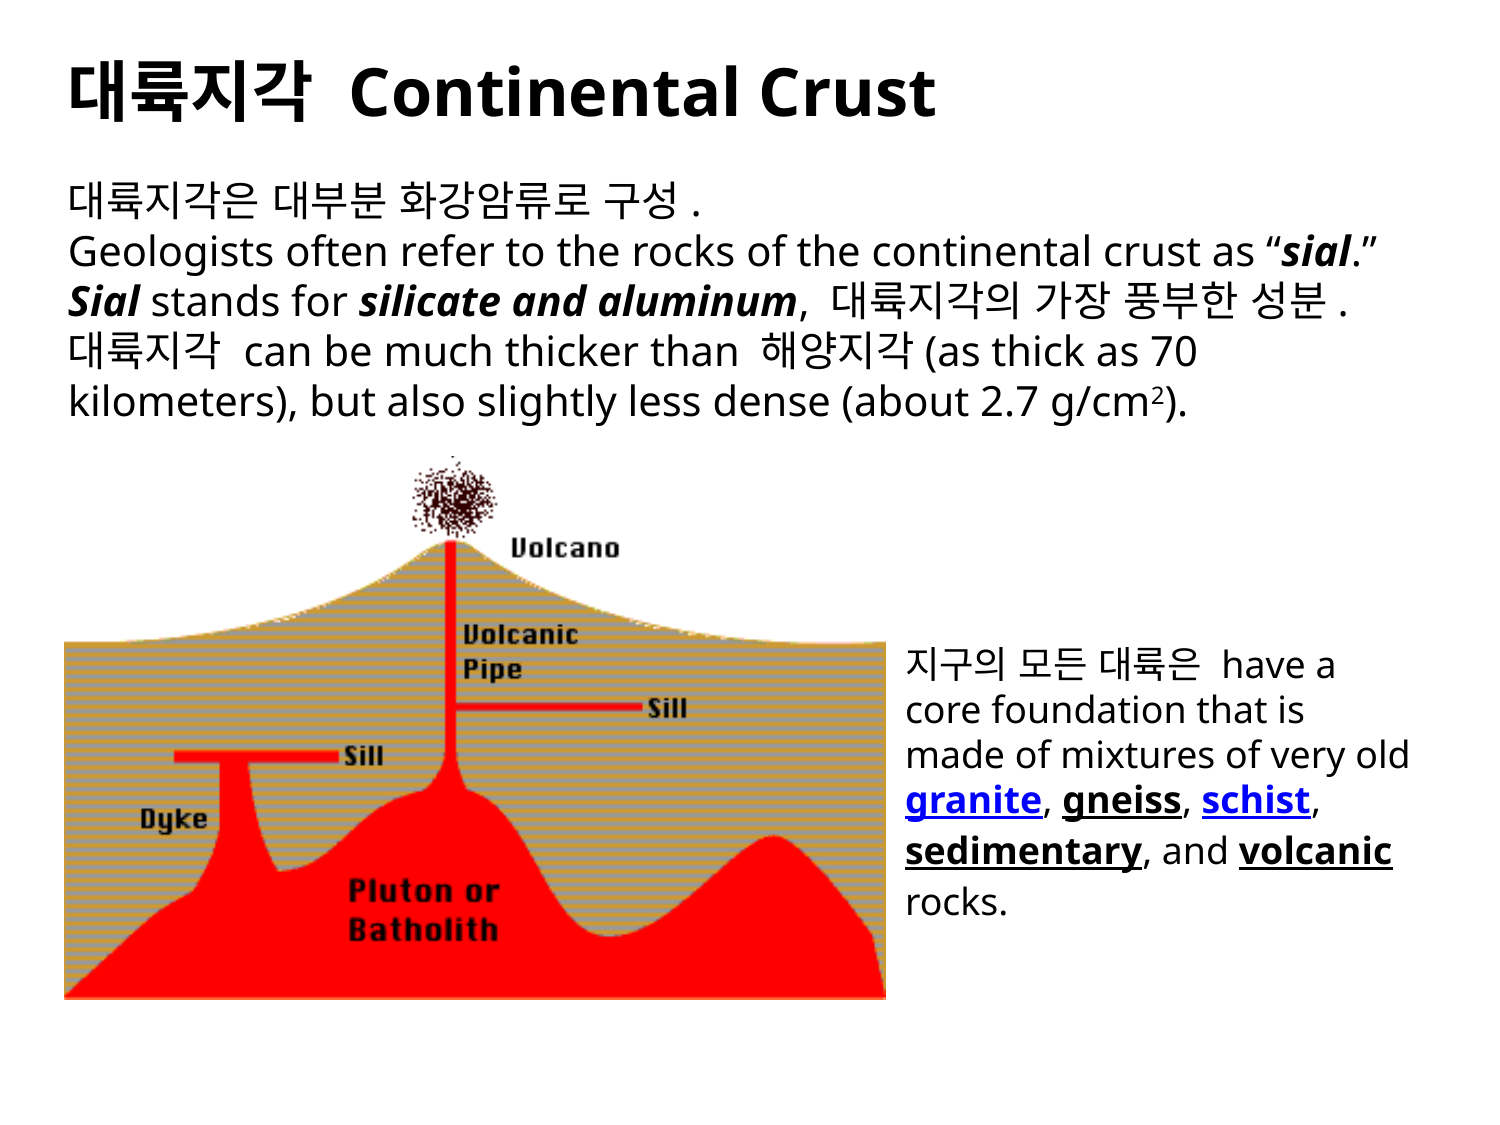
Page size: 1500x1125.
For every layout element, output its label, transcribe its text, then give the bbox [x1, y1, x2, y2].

text_box 대륙지각 Continental Crust 대륙지각은 대부분 화강암류로 구성. Geologists often refer to the rocks of the continental crust as “sial.” Sial stands for silicate and aluminum, 대륙지각의 가장 풍부한 성분. 대륙지각 can be much thicker than 해양지각(as thick as 70 kilometers), but also slightly less dense (about 2.7 g/cm2). [53, 42, 1424, 433]
text_box 지구의 모든 대륙은 have a core foundation that is made of mixtures of very old granite, gneiss, schist, sedimentary, and volcanic rocks. [891, 633, 1429, 931]
picture [64, 455, 886, 1000]
